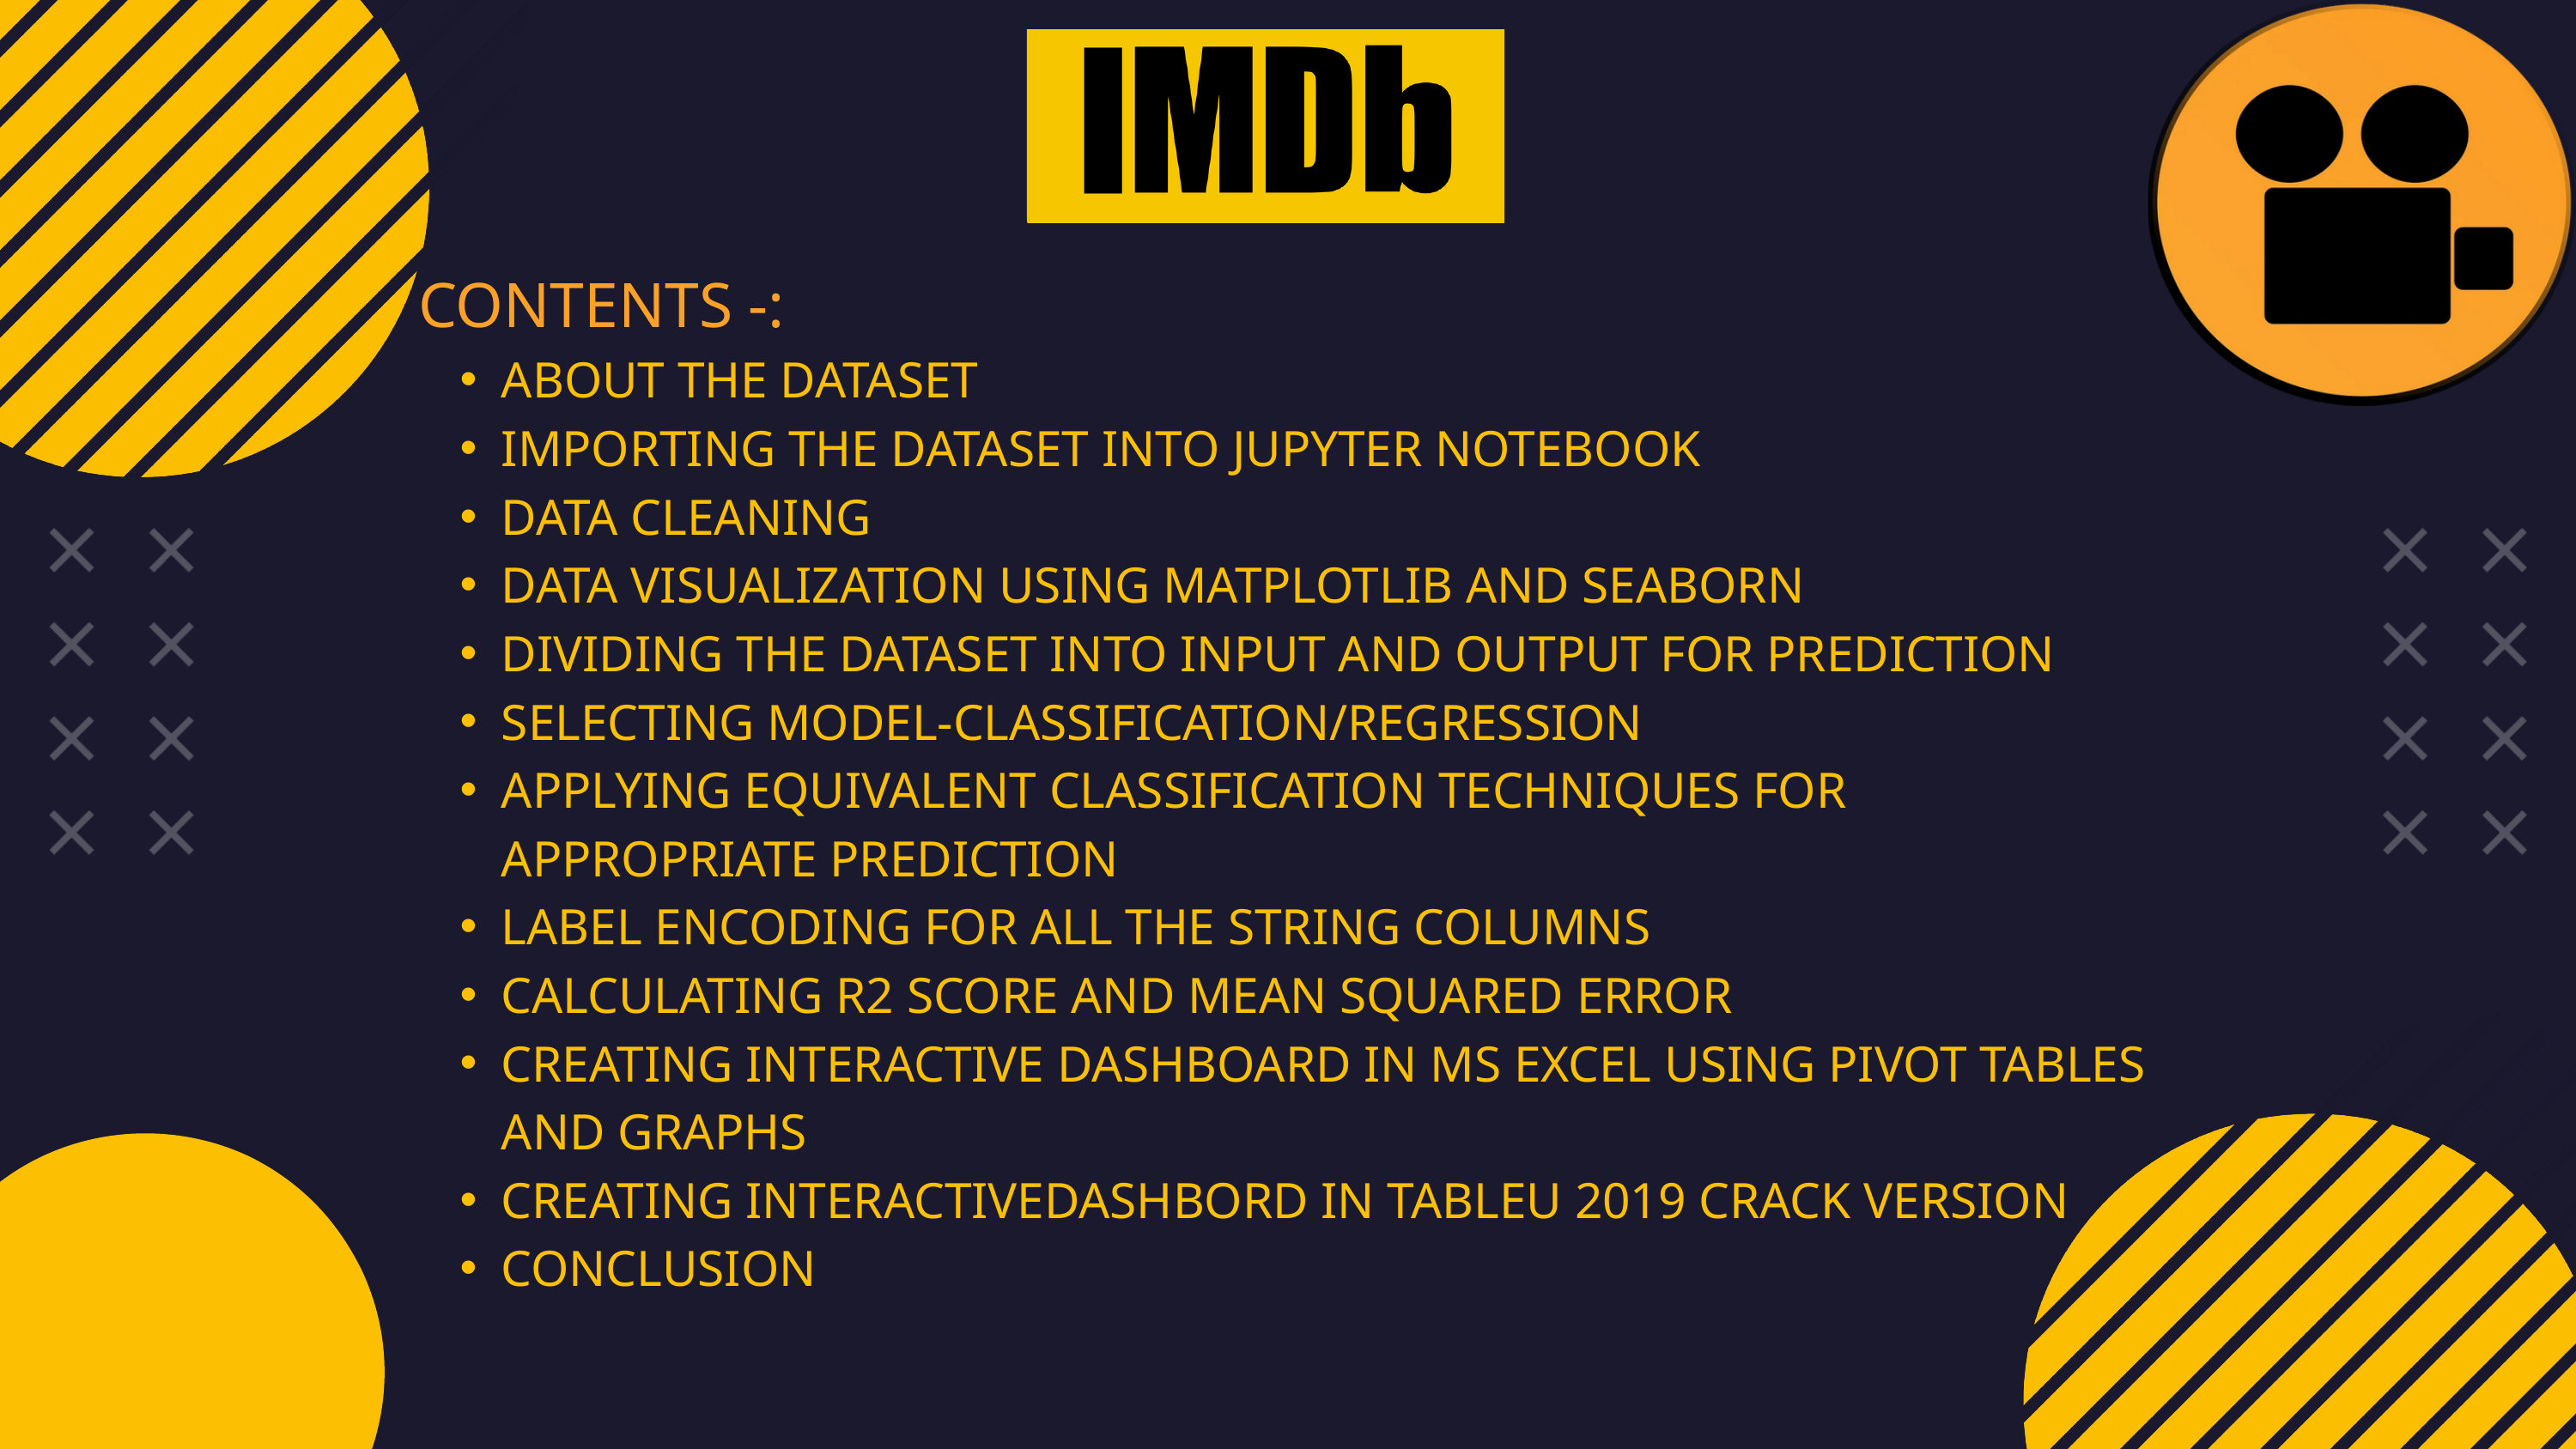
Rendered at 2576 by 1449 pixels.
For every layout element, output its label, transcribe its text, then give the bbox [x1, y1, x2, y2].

text_box [0, 0, 528, 477]
text_box [2383, 528, 2576, 856]
text_box [1026, 29, 1505, 223]
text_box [0, 1132, 385, 1449]
text_box [0, 528, 194, 856]
text_box [2148, 0, 2576, 406]
text_box CONTENTS -: ABOUT THE DATASET IMPORTING THE DATASET INTO JUPYTER NOTEBOOK DATA CLEANING DATA VISUALIZATION USING MATPLOTLIB AND SEABORN DIVIDING THE DATASET INTO INPUT AND OUTPUT FOR PREDICTION SELECTING MODEL-CLASSIFICATION/REGRESSION APPLYING EQUIVALENT CLASSIFICATION TECHNIQUES FOR APPROPRIATE PREDICTION LABEL ENCODING FOR ALL THE STRING COLUMNS CALCULATING R2 SCORE AND MEAN SQUARED ERROR CREATING INTERACTIVE DASHBOARD IN MS EXCEL USING PIVOT TABLES AND GRAPHS CREATING INTERACTIVEDASHBORD IN TABLEU 2019 CRACK VERSION CONCLUSION [418, 253, 2159, 1449]
text_box [2159, 1015, 2576, 1449]
